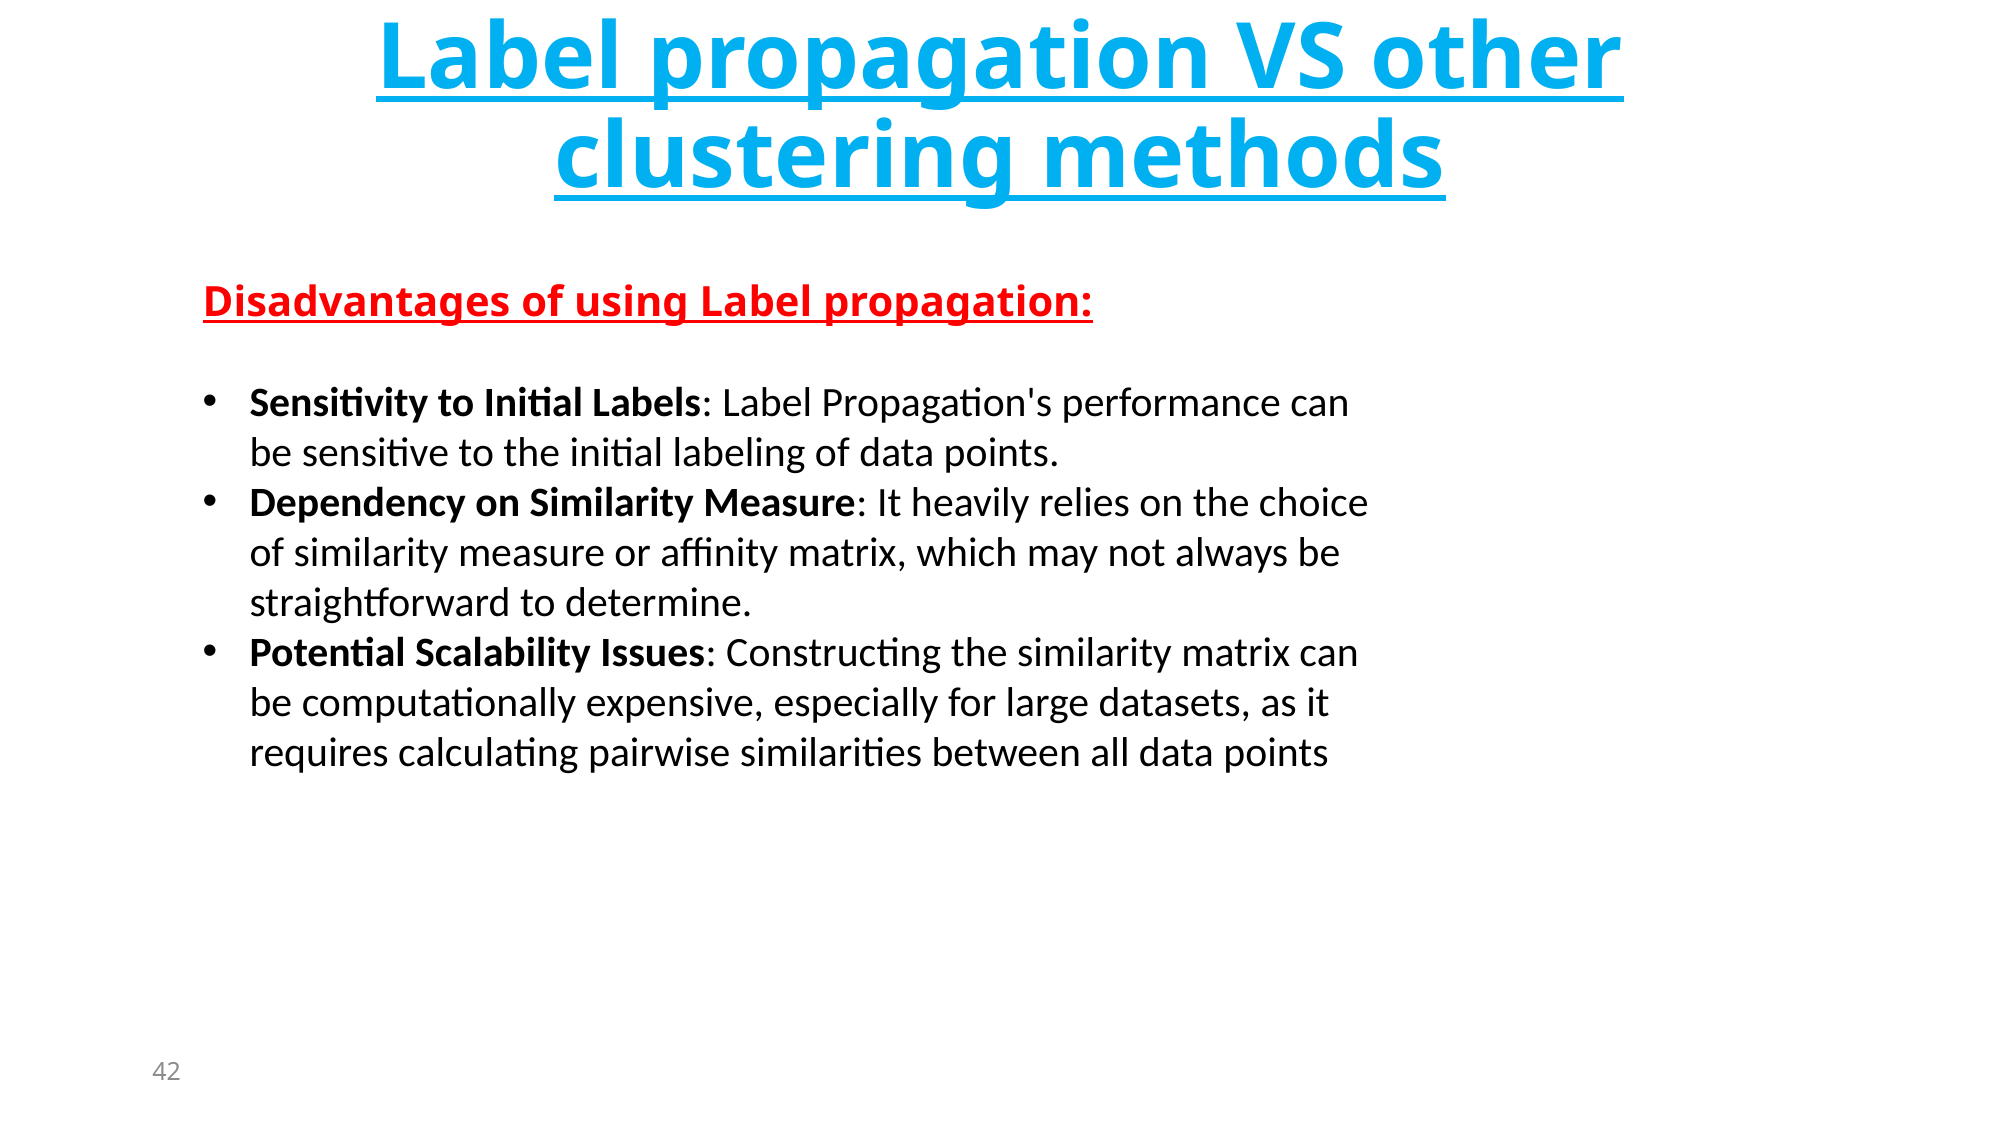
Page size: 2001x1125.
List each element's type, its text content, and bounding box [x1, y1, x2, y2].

title Label propagation VS other clustering methods [137, 0, 1863, 218]
slide_number 42 [137, 1042, 588, 1103]
text_box Disadvantages of using Label propagation: Sensitivity to Initial Labels: Label Propagation's performance can be sensitive to the initial labeling of data points. Dependency on Similarity Measure: It heavily relies on the choice of similarity measure or affinity matrix, which may not always be straightforward to determine. Potential Scalability Issues: Constructing the similarity matrix can be computationally expensive, especially for large datasets, as it requires calculating pairwise similarities between all data points [188, 267, 1401, 828]
